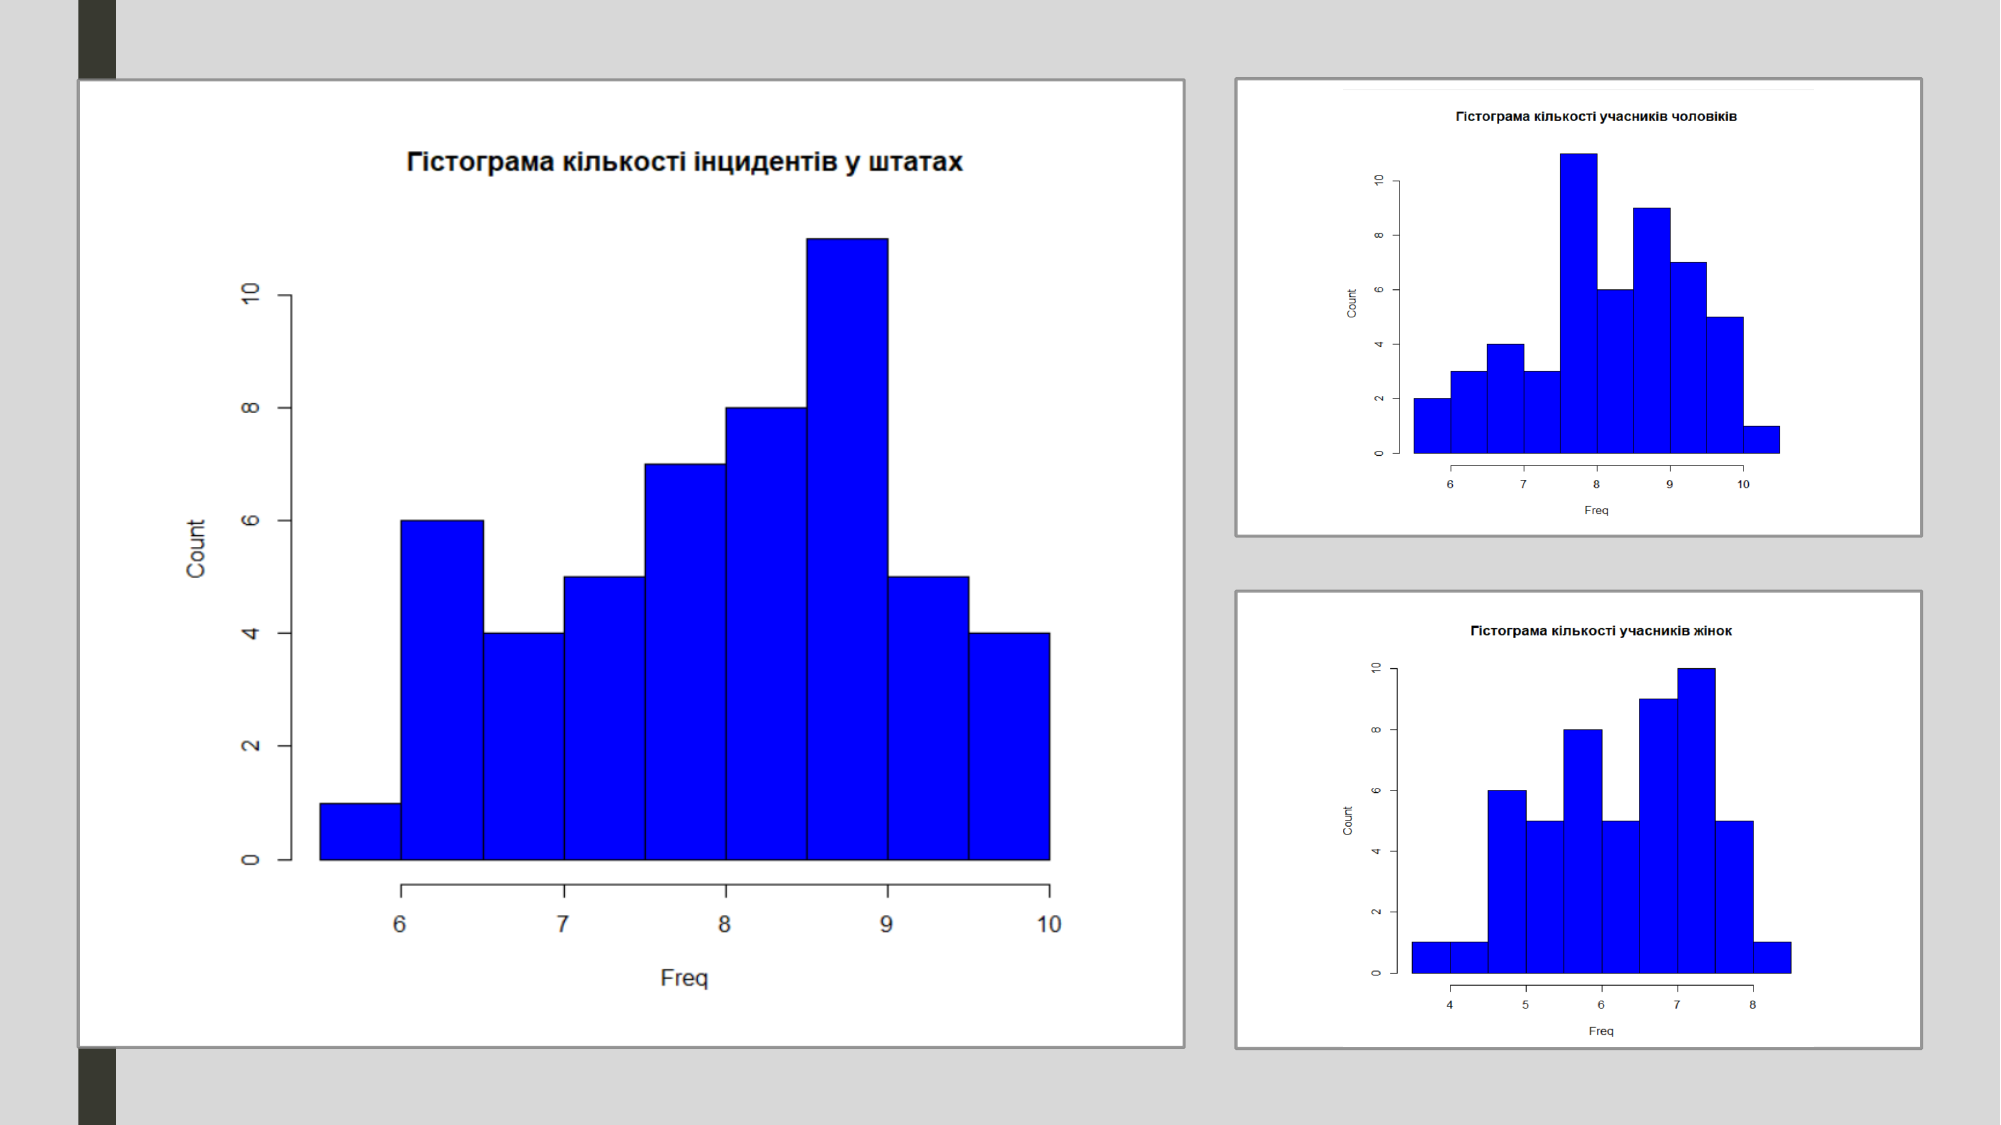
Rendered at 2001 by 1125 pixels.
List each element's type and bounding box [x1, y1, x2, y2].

text_box [1233, 76, 1925, 539]
text_box [1233, 588, 1925, 1051]
picture [1343, 613, 1815, 1047]
text_box [0, 0, 2000, 1125]
text_box [75, 77, 1187, 1050]
picture [1343, 89, 1815, 525]
picture [185, 114, 1114, 1011]
